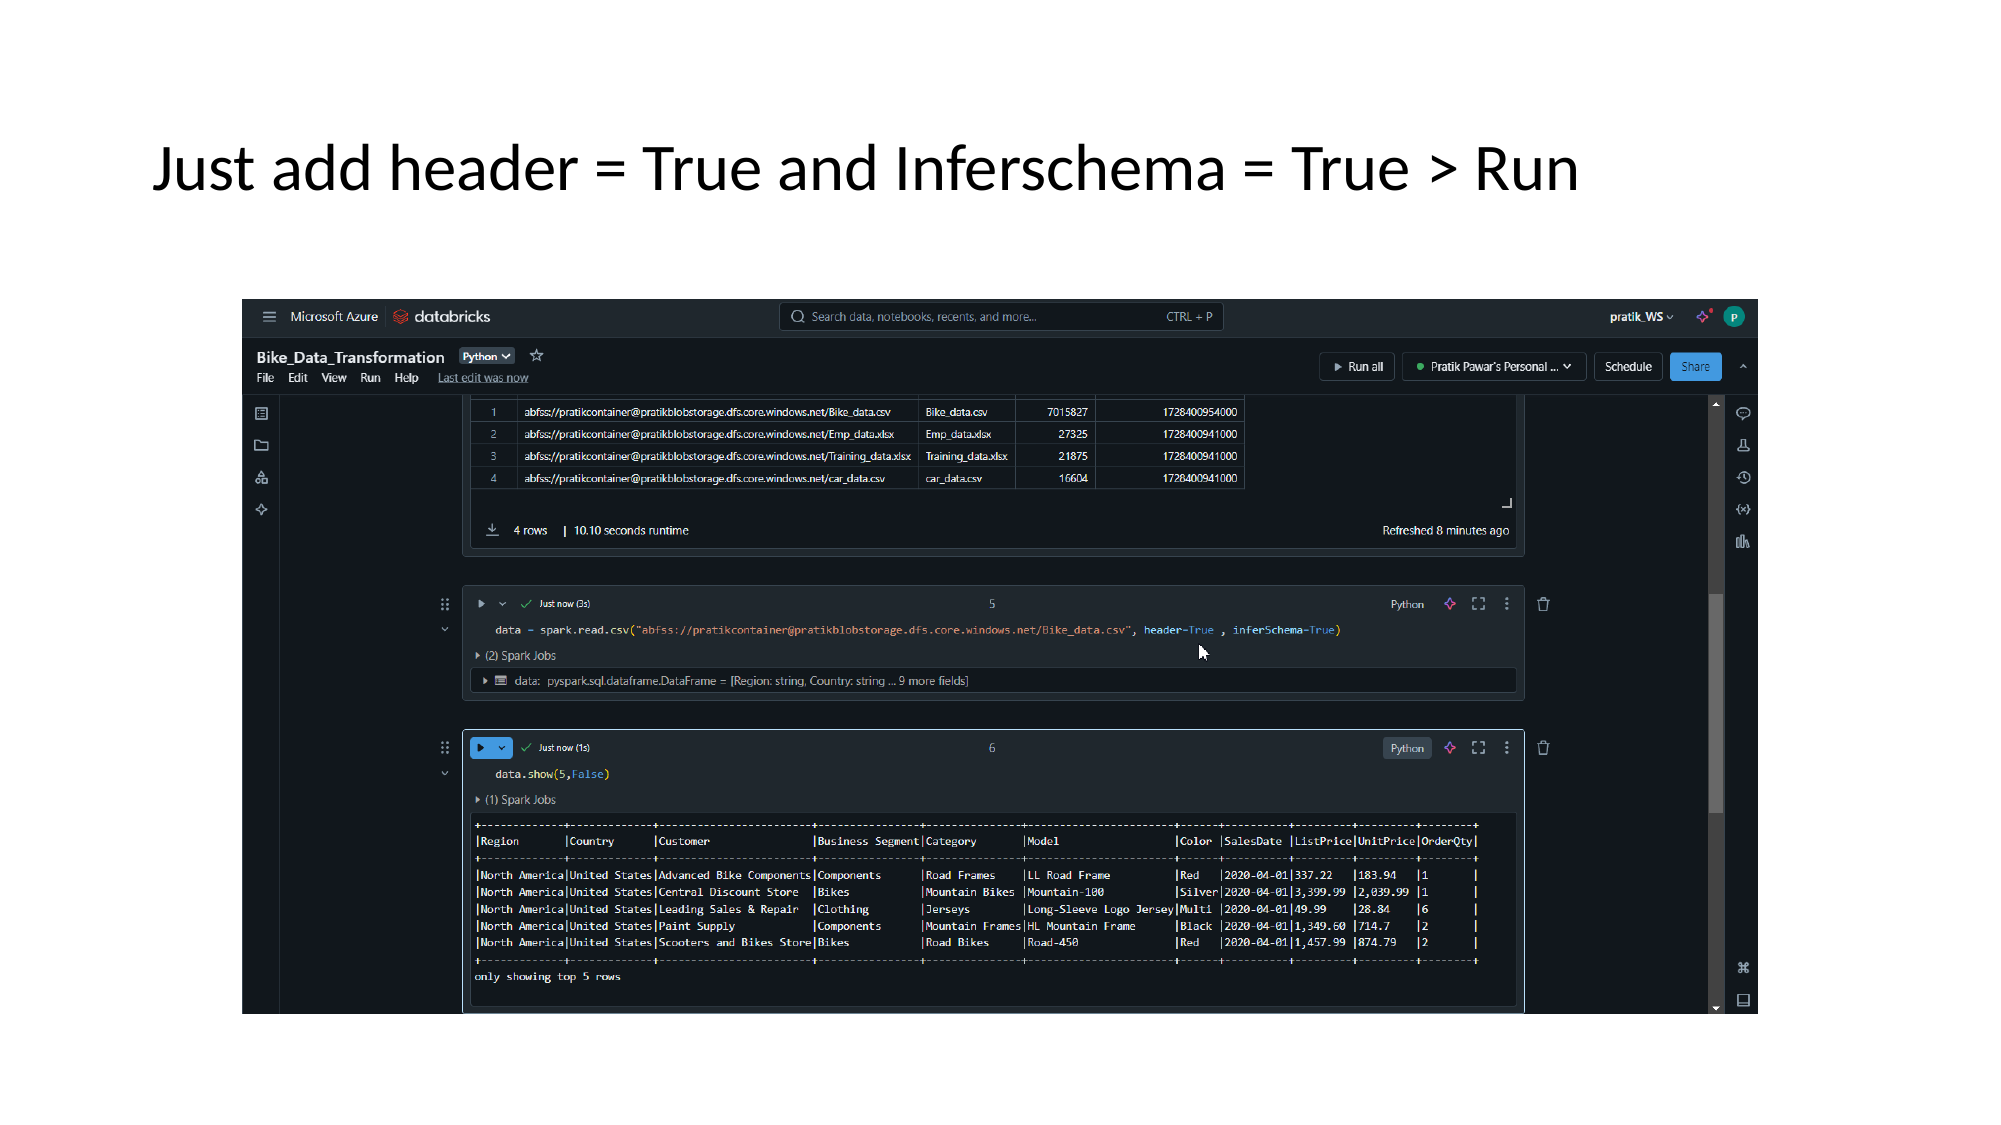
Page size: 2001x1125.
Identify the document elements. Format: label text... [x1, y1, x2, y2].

title Just add header = True and Inferschema = True > Run [137, 59, 1863, 278]
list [242, 299, 1758, 1014]
